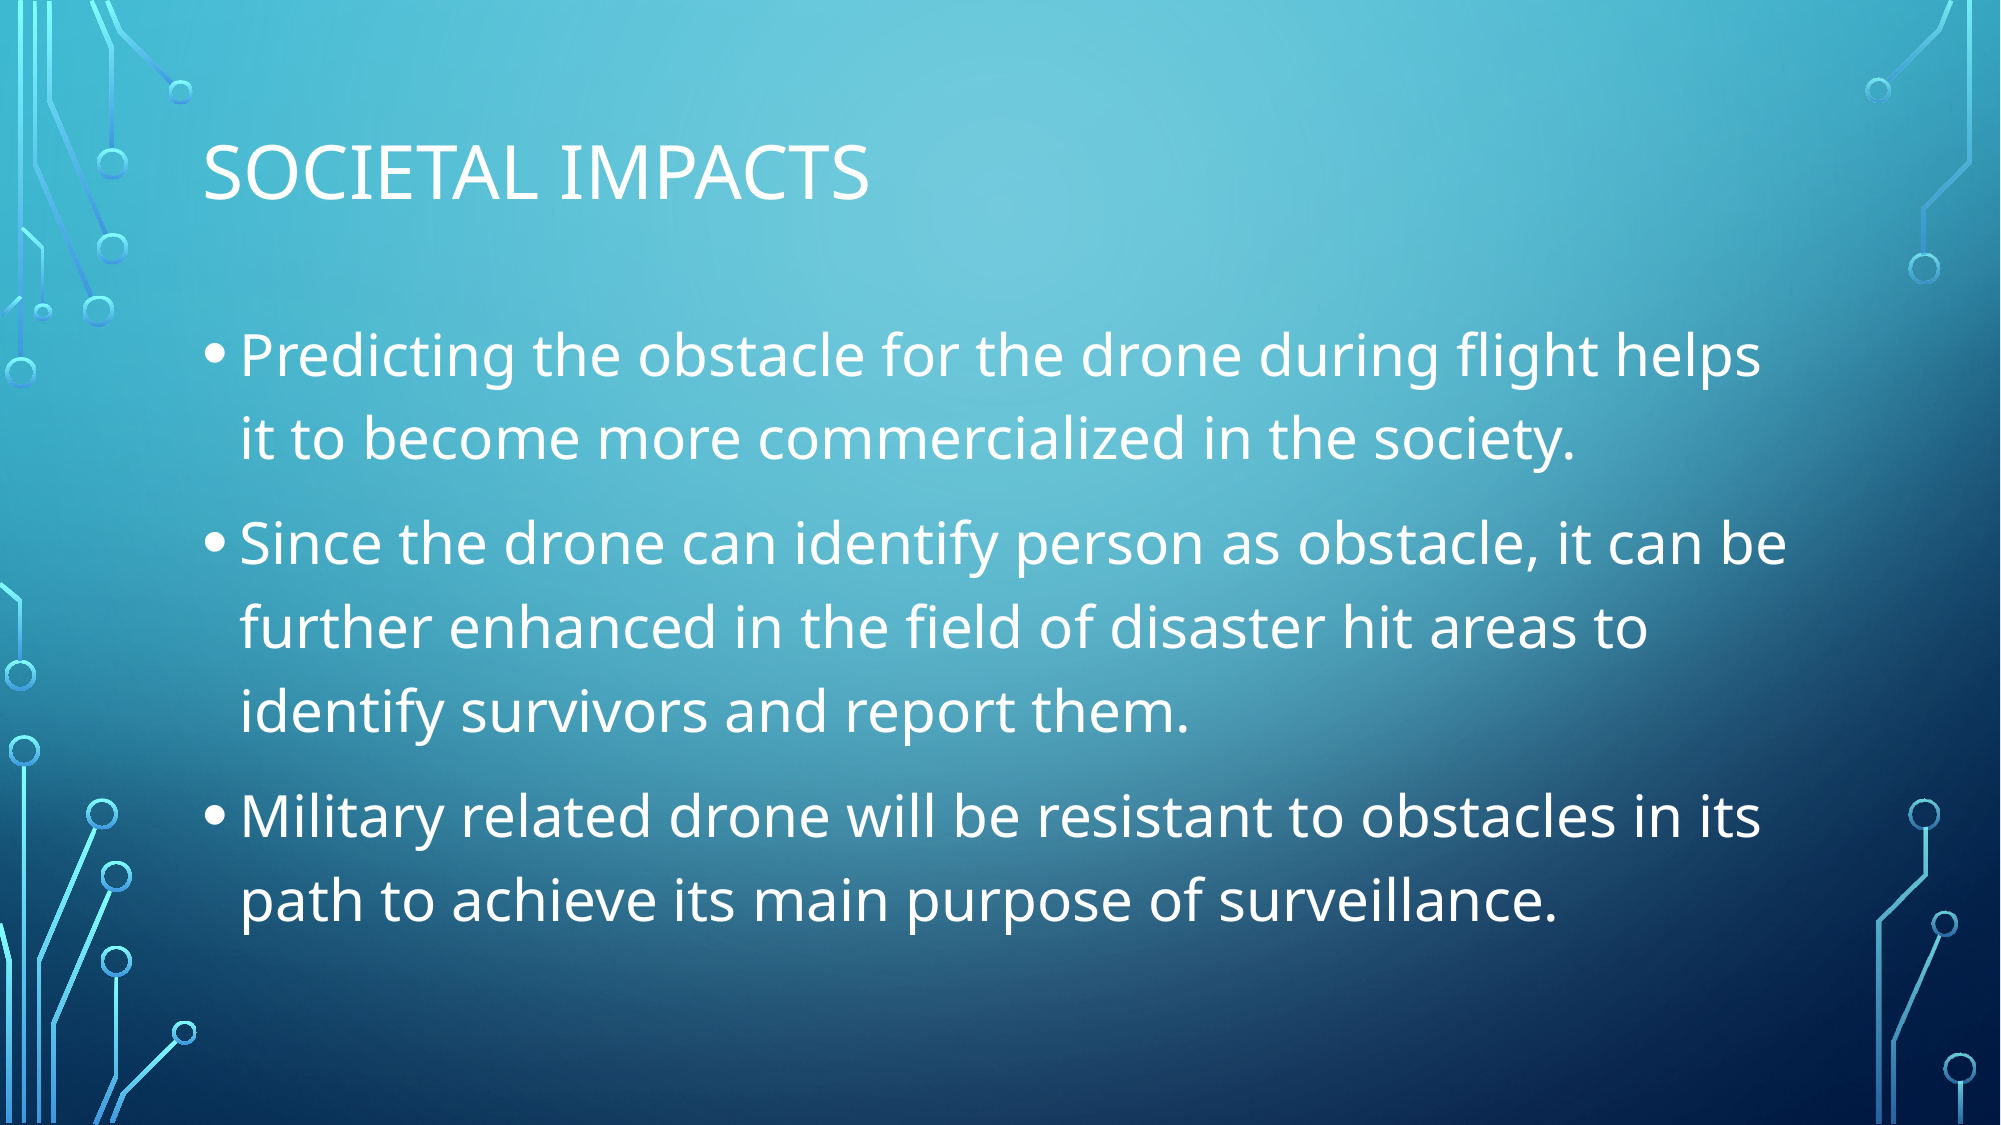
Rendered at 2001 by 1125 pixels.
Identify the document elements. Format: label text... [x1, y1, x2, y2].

title SOCIETAL IMPACTS [187, 53, 1813, 296]
list Predicting the obstacle for the drone during flight helps it to become more commercialized in the society. Since the drone can identify person as obstacle, it can be further enhanced in the field of disaster hit areas to identify survivors and report them. Military related drone will be resistant to obstacles in its path to achieve its main purpose of surveillance. [187, 296, 1813, 957]
